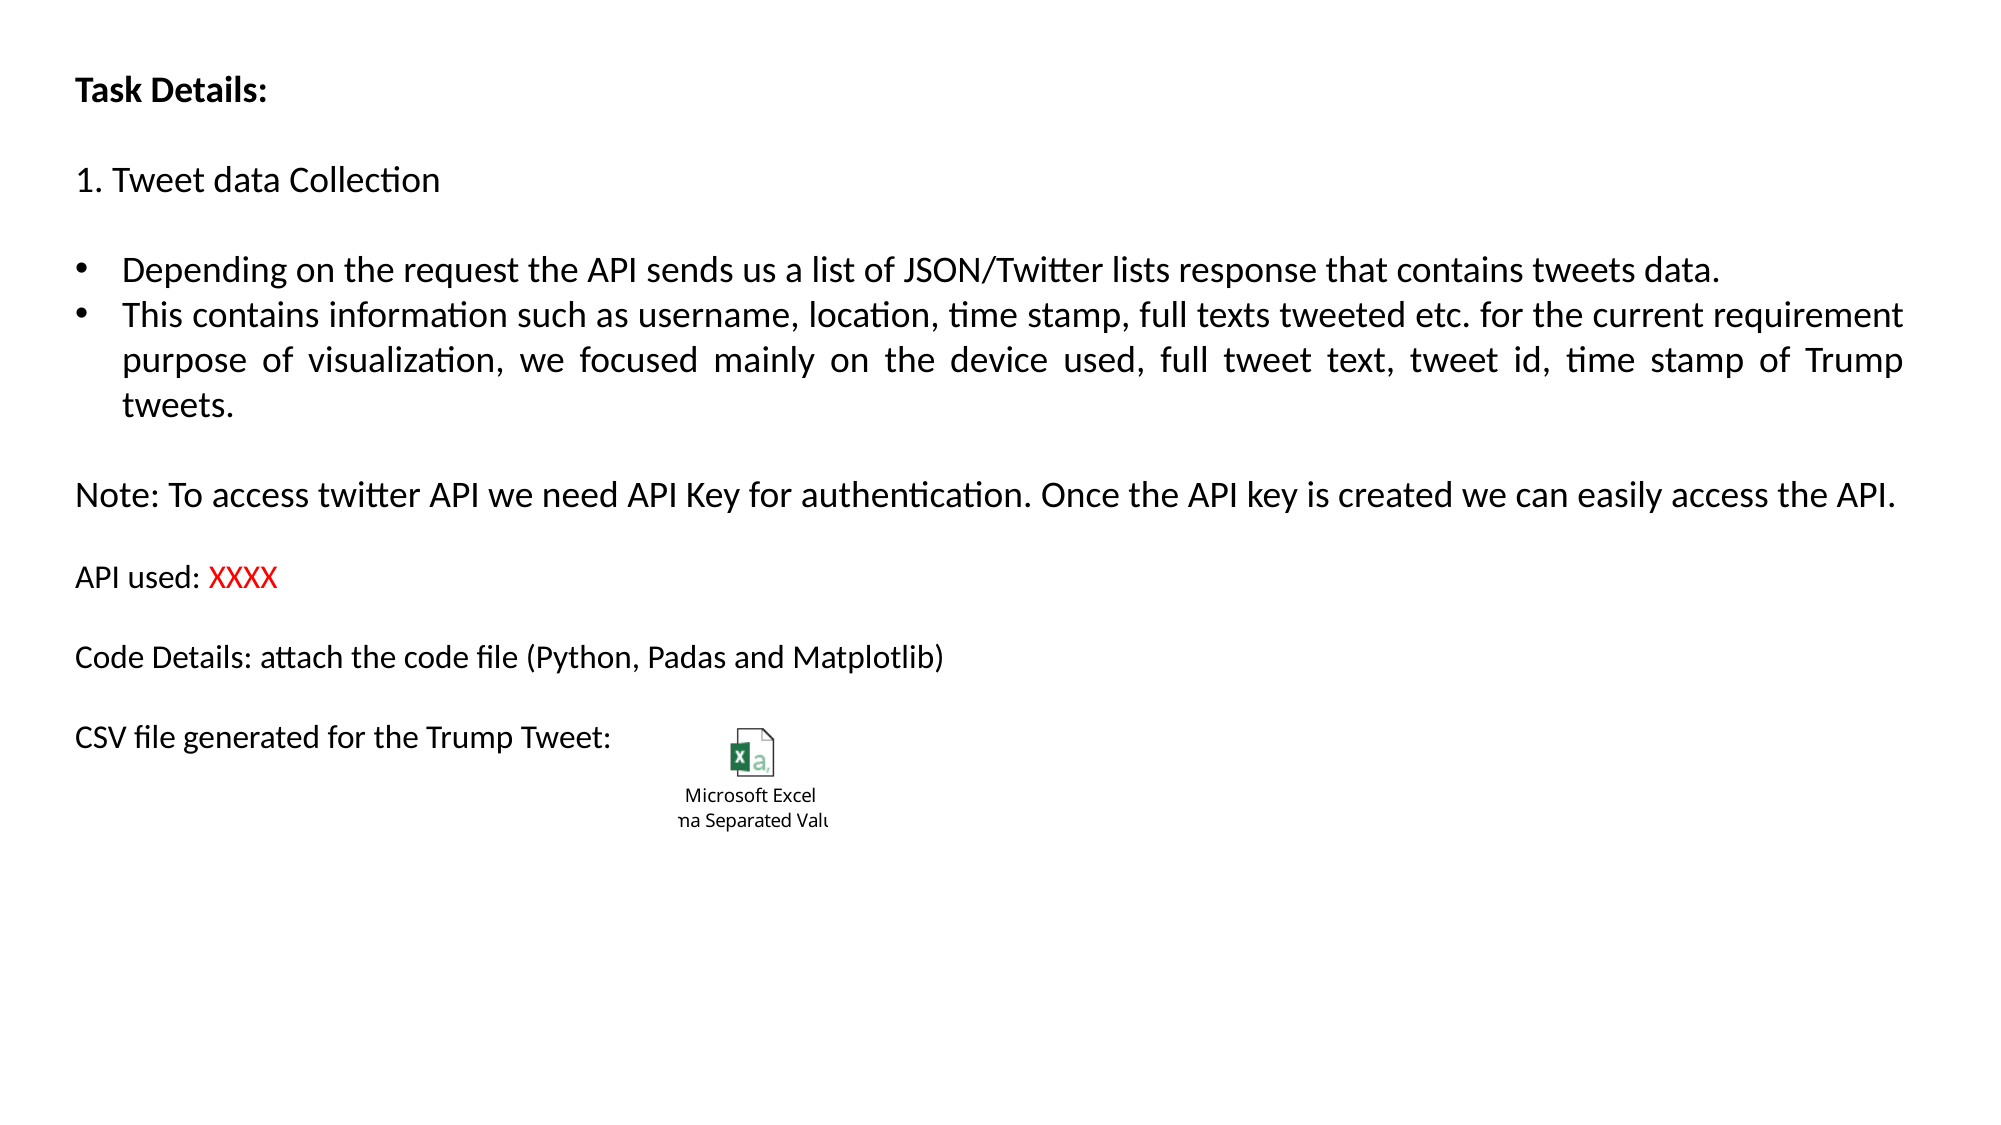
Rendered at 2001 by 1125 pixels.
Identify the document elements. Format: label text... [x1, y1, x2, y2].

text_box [677, 727, 828, 858]
text_box Task Details: 1. Tweet data Collection Depending on the request the API sends us a list of JSON/Twitter lists response that contains tweets data. This contains information such as username, location, time stamp, full texts tweeted etc. for the current requirement purpose of visualization, we focused mainly on the device used, full tweet text, tweet id, time stamp of Trump tweets. Note: To access twitter API we need API Key for authentication. Once the API key is created we can easily access the API. API used: XXXX Code Details: attach the code file (Python, Padas and Matplotlib) CSV file generated for the Trump Tweet: [60, 57, 1922, 803]
